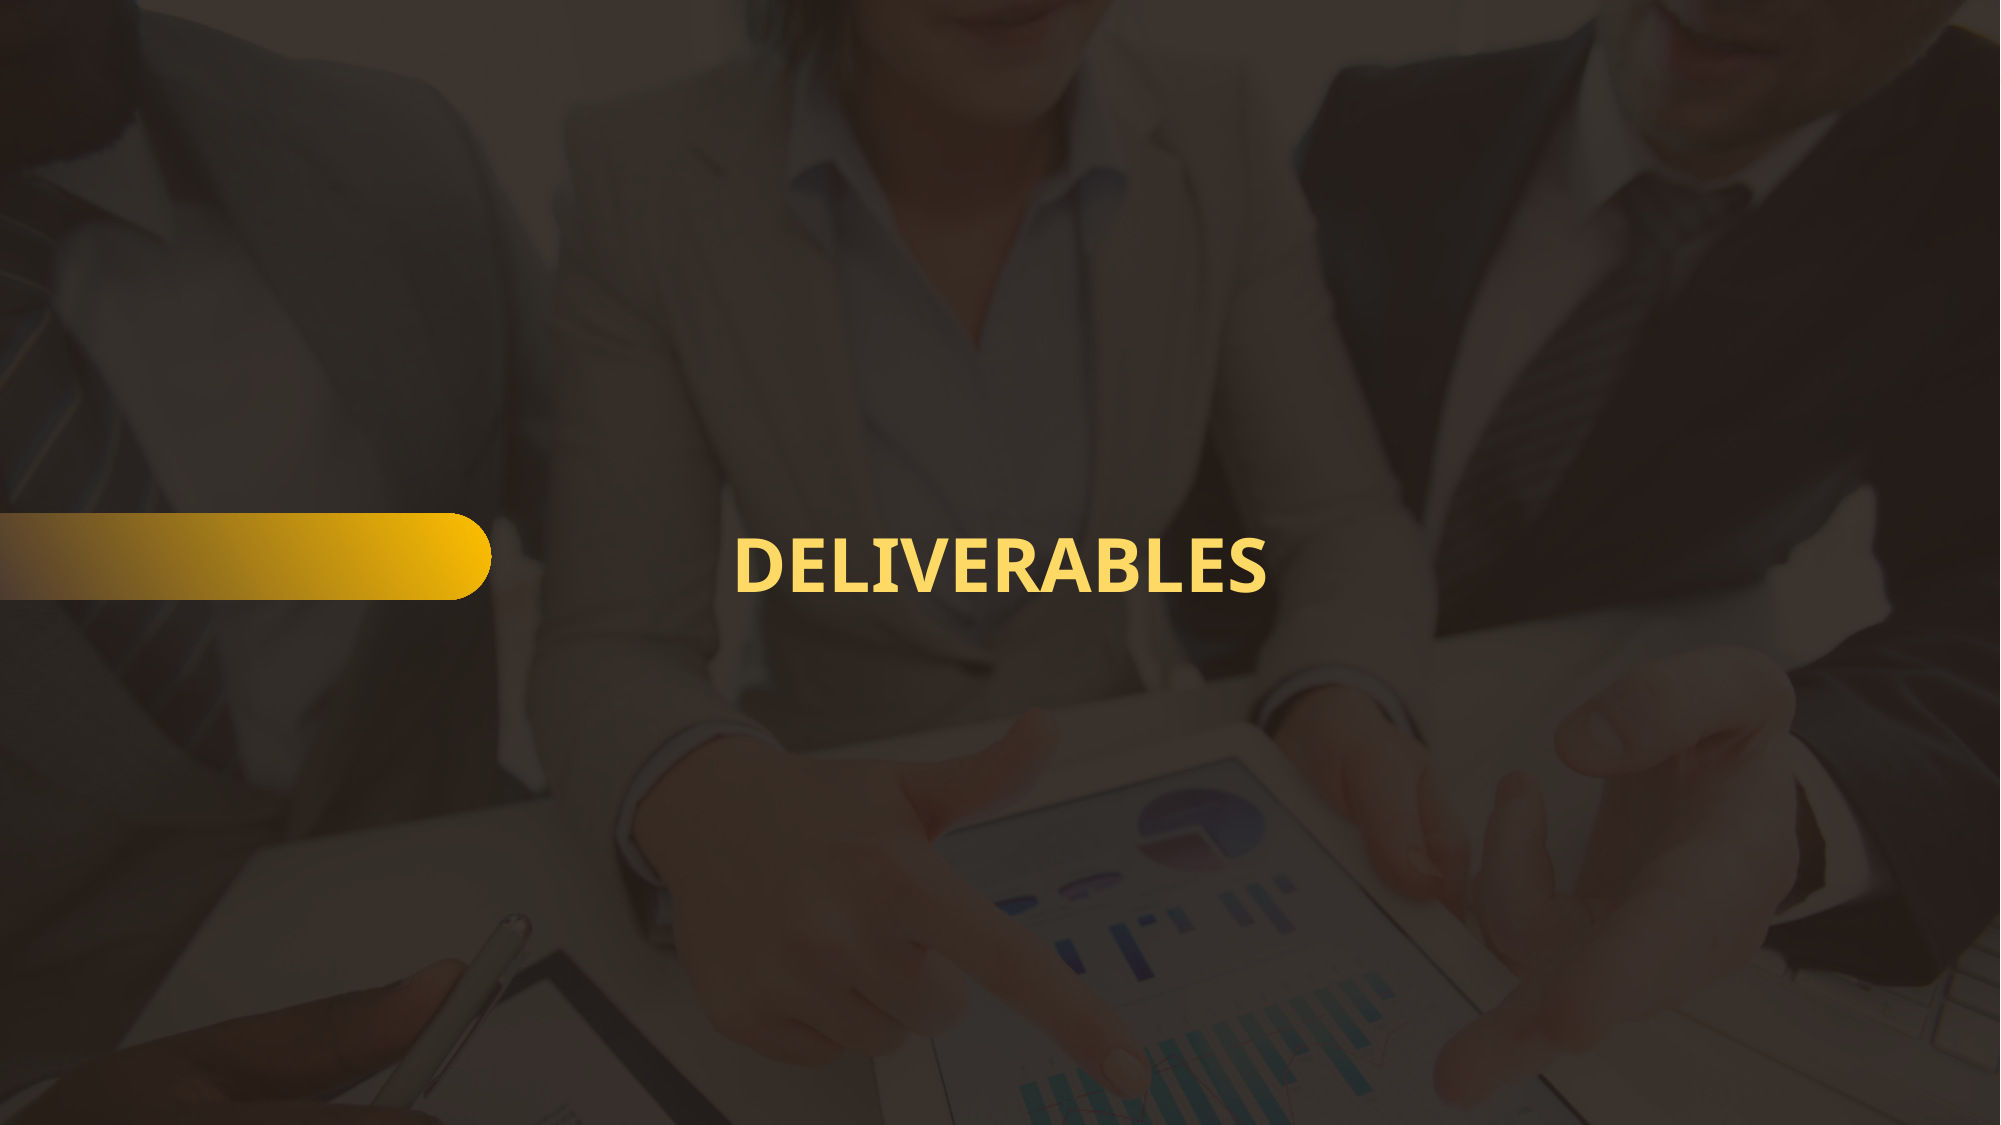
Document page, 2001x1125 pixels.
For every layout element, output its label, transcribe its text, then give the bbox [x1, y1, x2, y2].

text_box [0, 512, 493, 601]
text_box DELIVERABLES [500, 510, 1500, 616]
